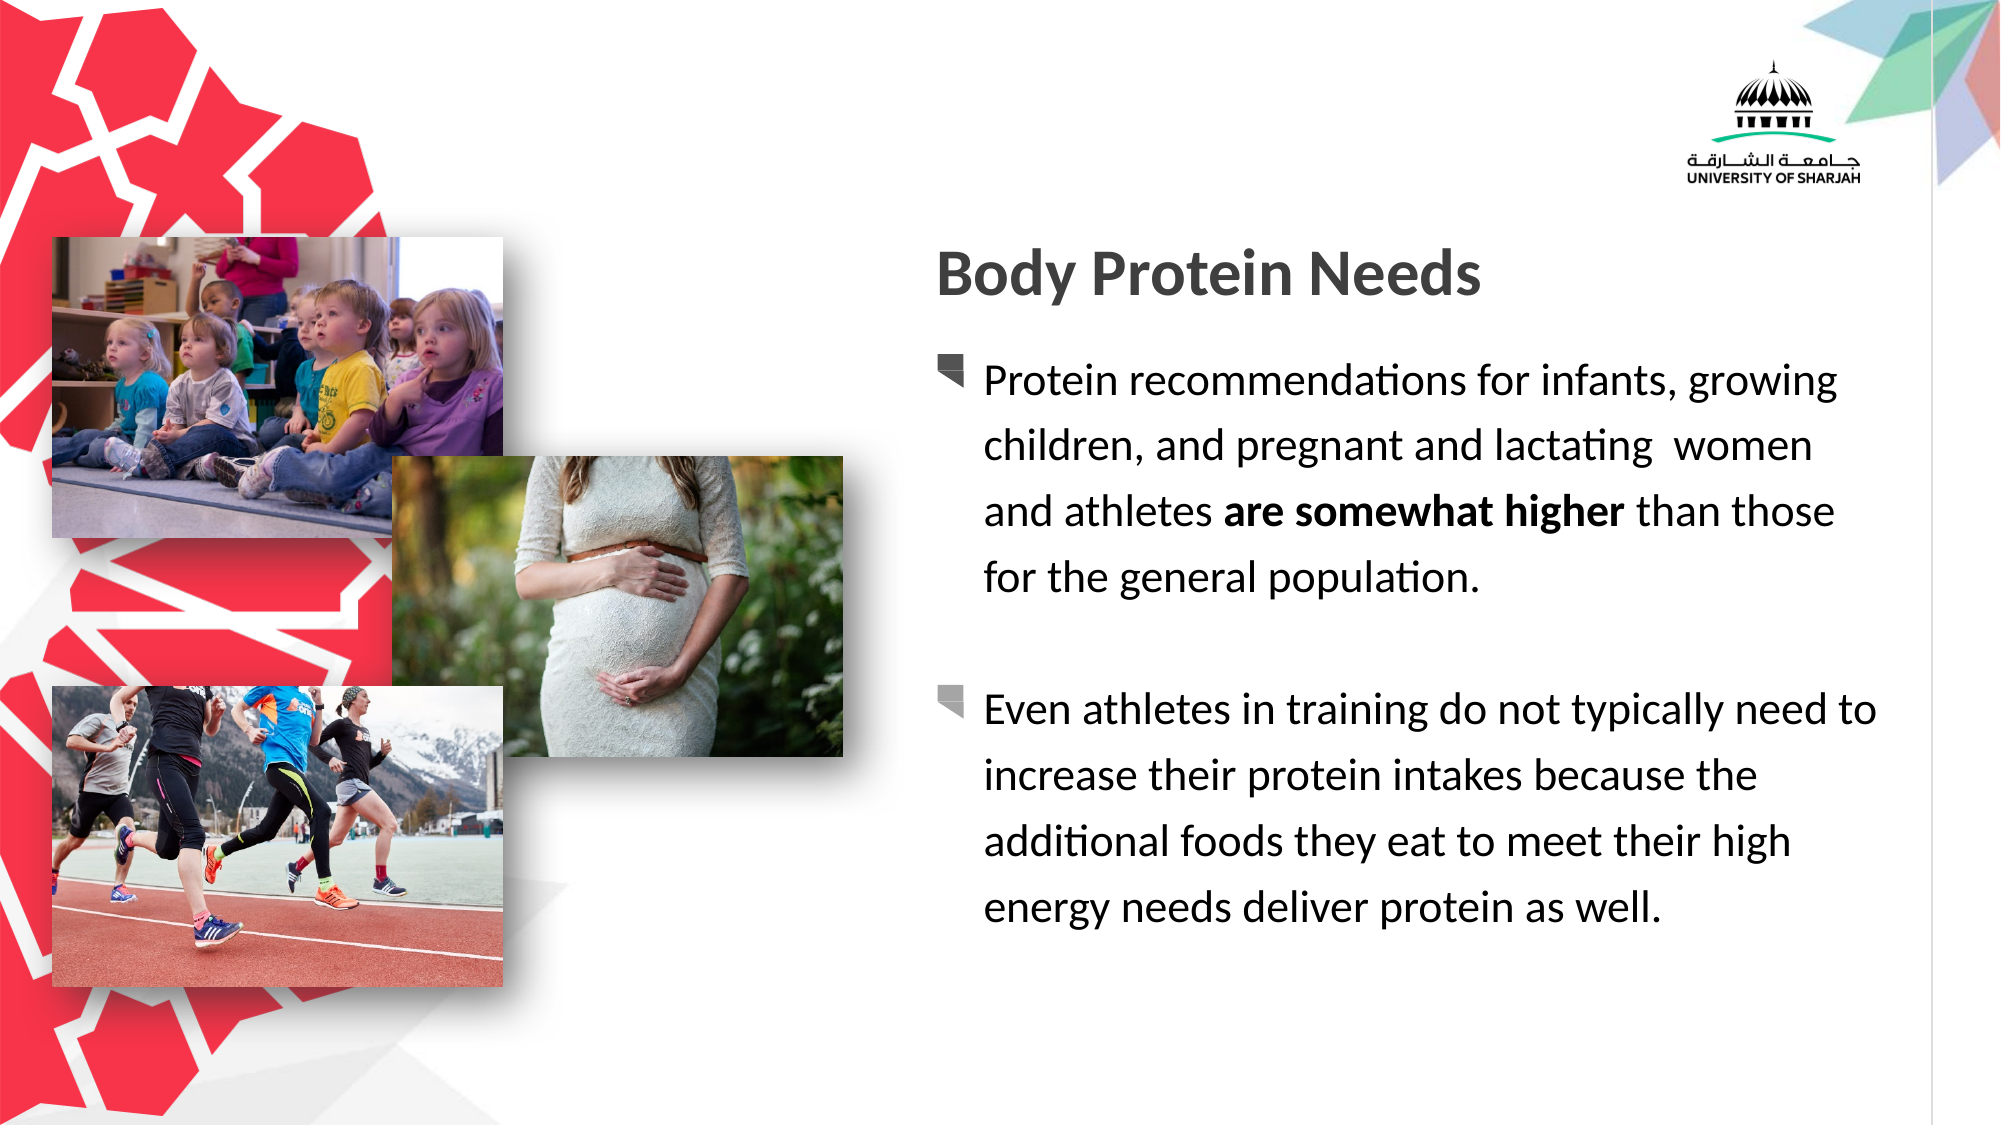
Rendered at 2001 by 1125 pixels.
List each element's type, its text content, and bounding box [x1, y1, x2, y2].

picture [0, 0, 1931, 1125]
picture [1933, 0, 2001, 1125]
list Body Protein Needs [803, 210, 1616, 337]
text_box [937, 684, 964, 719]
text_box Protein recommendations for infants, growing children, and pregnant and lactating women and athletes are somewhat higher than those for the general population. Even athletes in training do not typically need to increase their protein intakes because the additional foods they eat to meet their high energy needs deliver protein as well. [963, 251, 1906, 1019]
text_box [937, 353, 964, 388]
